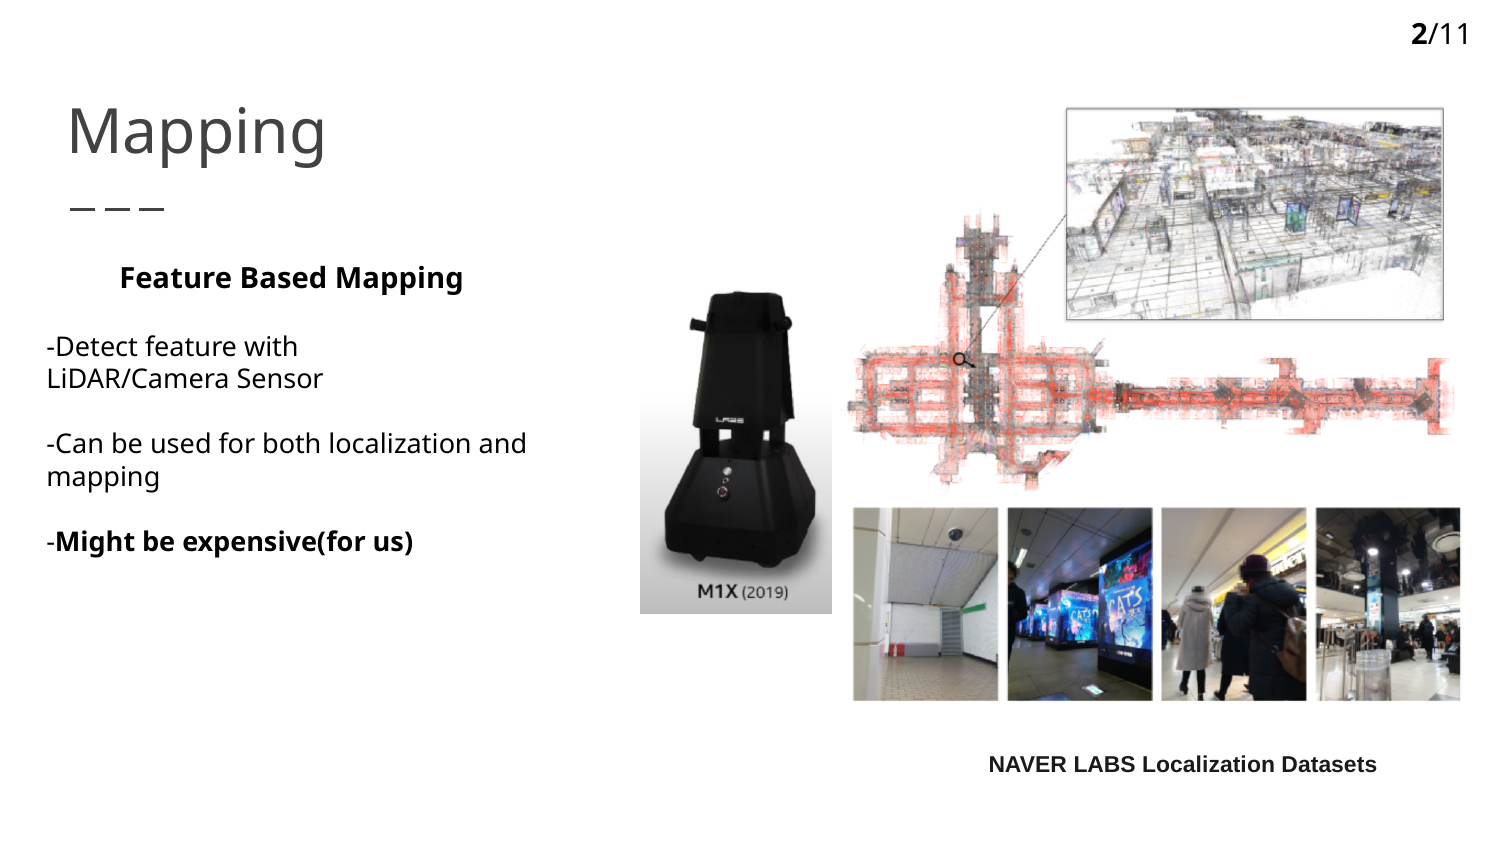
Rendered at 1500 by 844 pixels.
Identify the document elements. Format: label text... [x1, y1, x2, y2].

picture [640, 101, 1480, 714]
text_box Feature Based Mapping -Detect feature with LiDAR/Camera Sensor -Can be used for both localization and mapping -Might be expensive(for us) [31, 244, 552, 605]
text_box NAVER LABS Localization Datasets [937, 735, 1430, 791]
title Mapping [51, 61, 1449, 182]
text_box 2/11 [1396, 0, 1500, 65]
